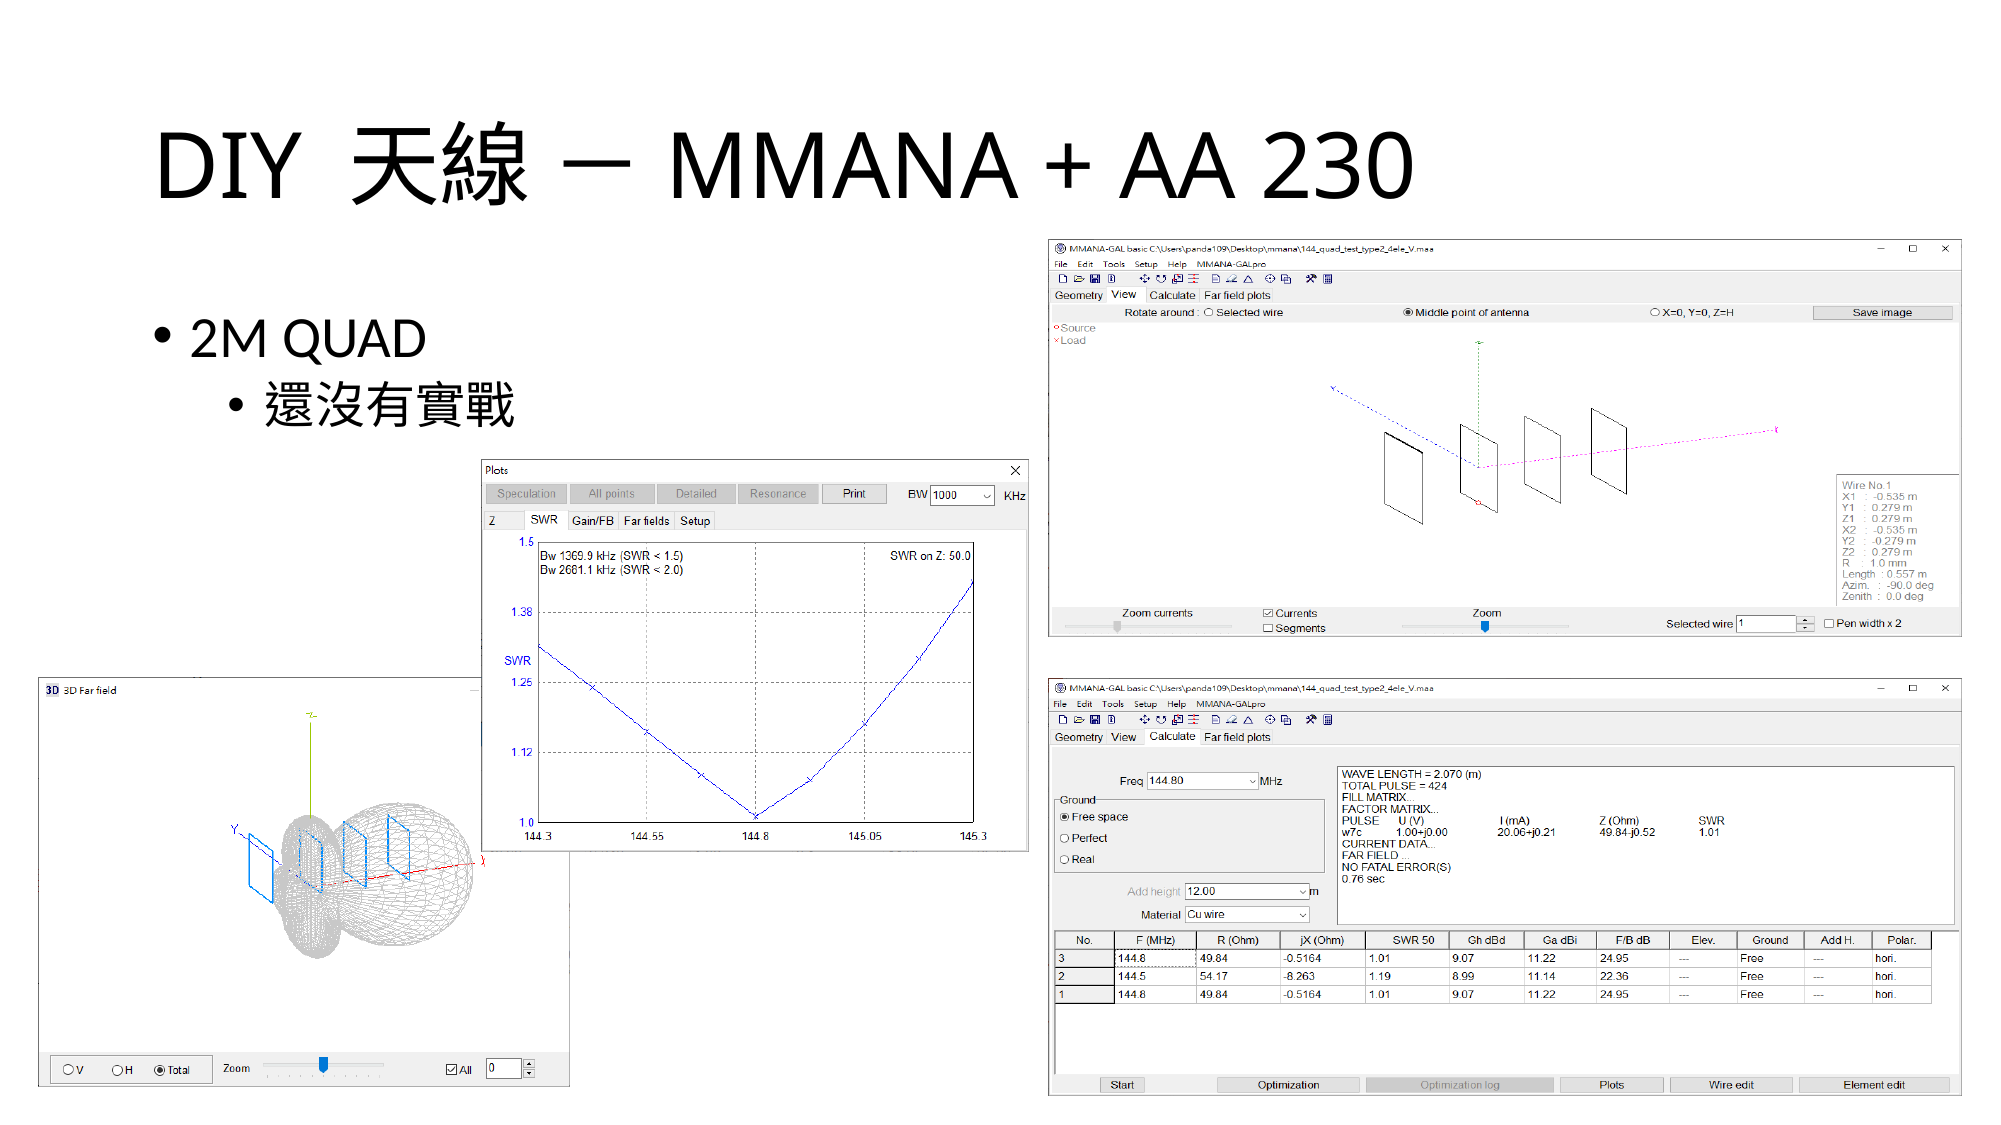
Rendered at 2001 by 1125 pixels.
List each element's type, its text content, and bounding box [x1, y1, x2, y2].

list 2M QUAD 還沒有實戰 [137, 299, 1863, 1096]
picture [37, 459, 1030, 1087]
title DIY 天線 －MMANA + AA 230 [137, 59, 1863, 278]
picture [1048, 678, 1962, 1096]
picture [1048, 239, 1962, 637]
